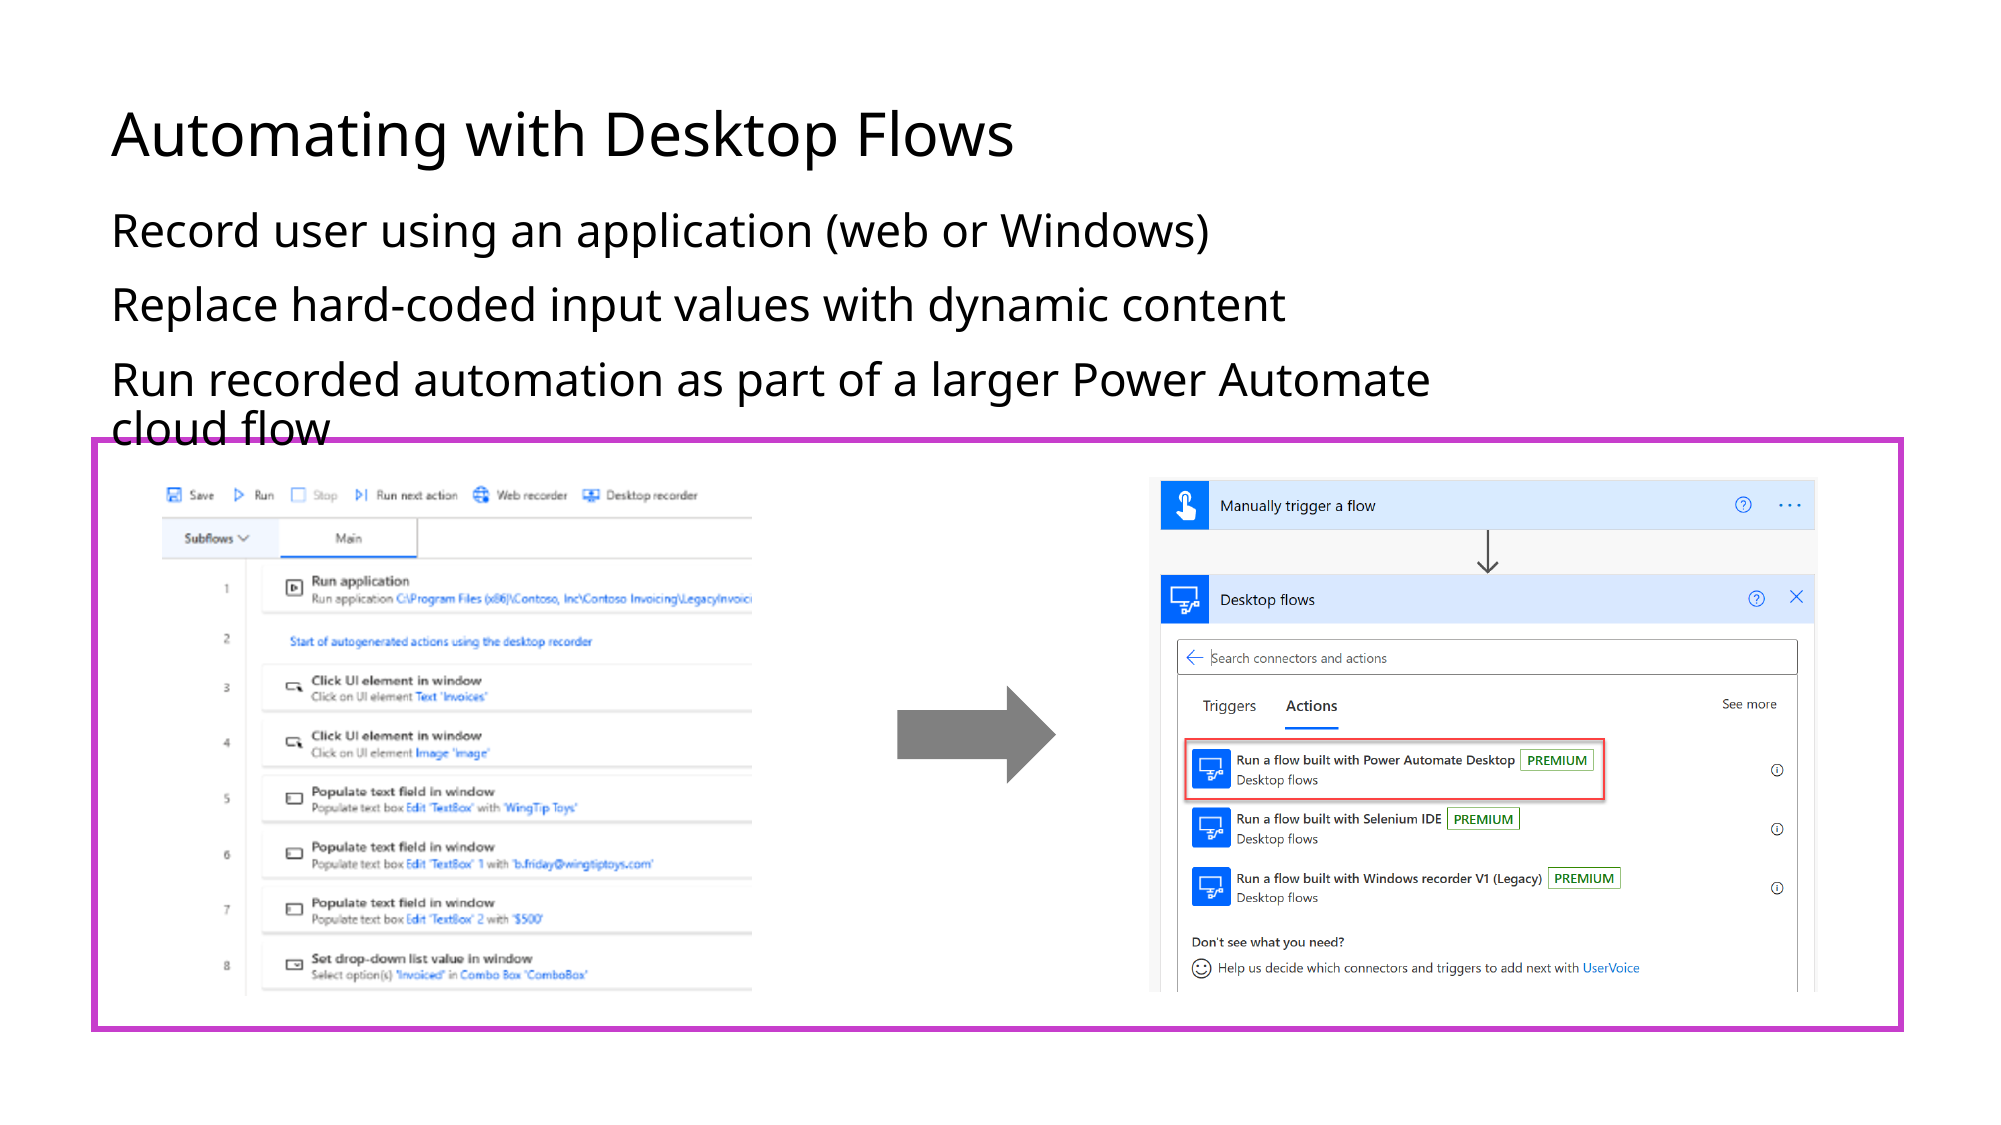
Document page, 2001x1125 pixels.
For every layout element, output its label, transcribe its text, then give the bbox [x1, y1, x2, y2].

picture [1149, 477, 1819, 992]
text_box [94, 439, 1902, 1030]
title Automating with Desktop Flows [96, 96, 1903, 177]
picture [161, 473, 753, 996]
list Record user using an application (web or Windows) Replace hard-coded input values with dynamic content Run recorded automation as part of a larger Power Automate cloud flow [95, 200, 1570, 853]
